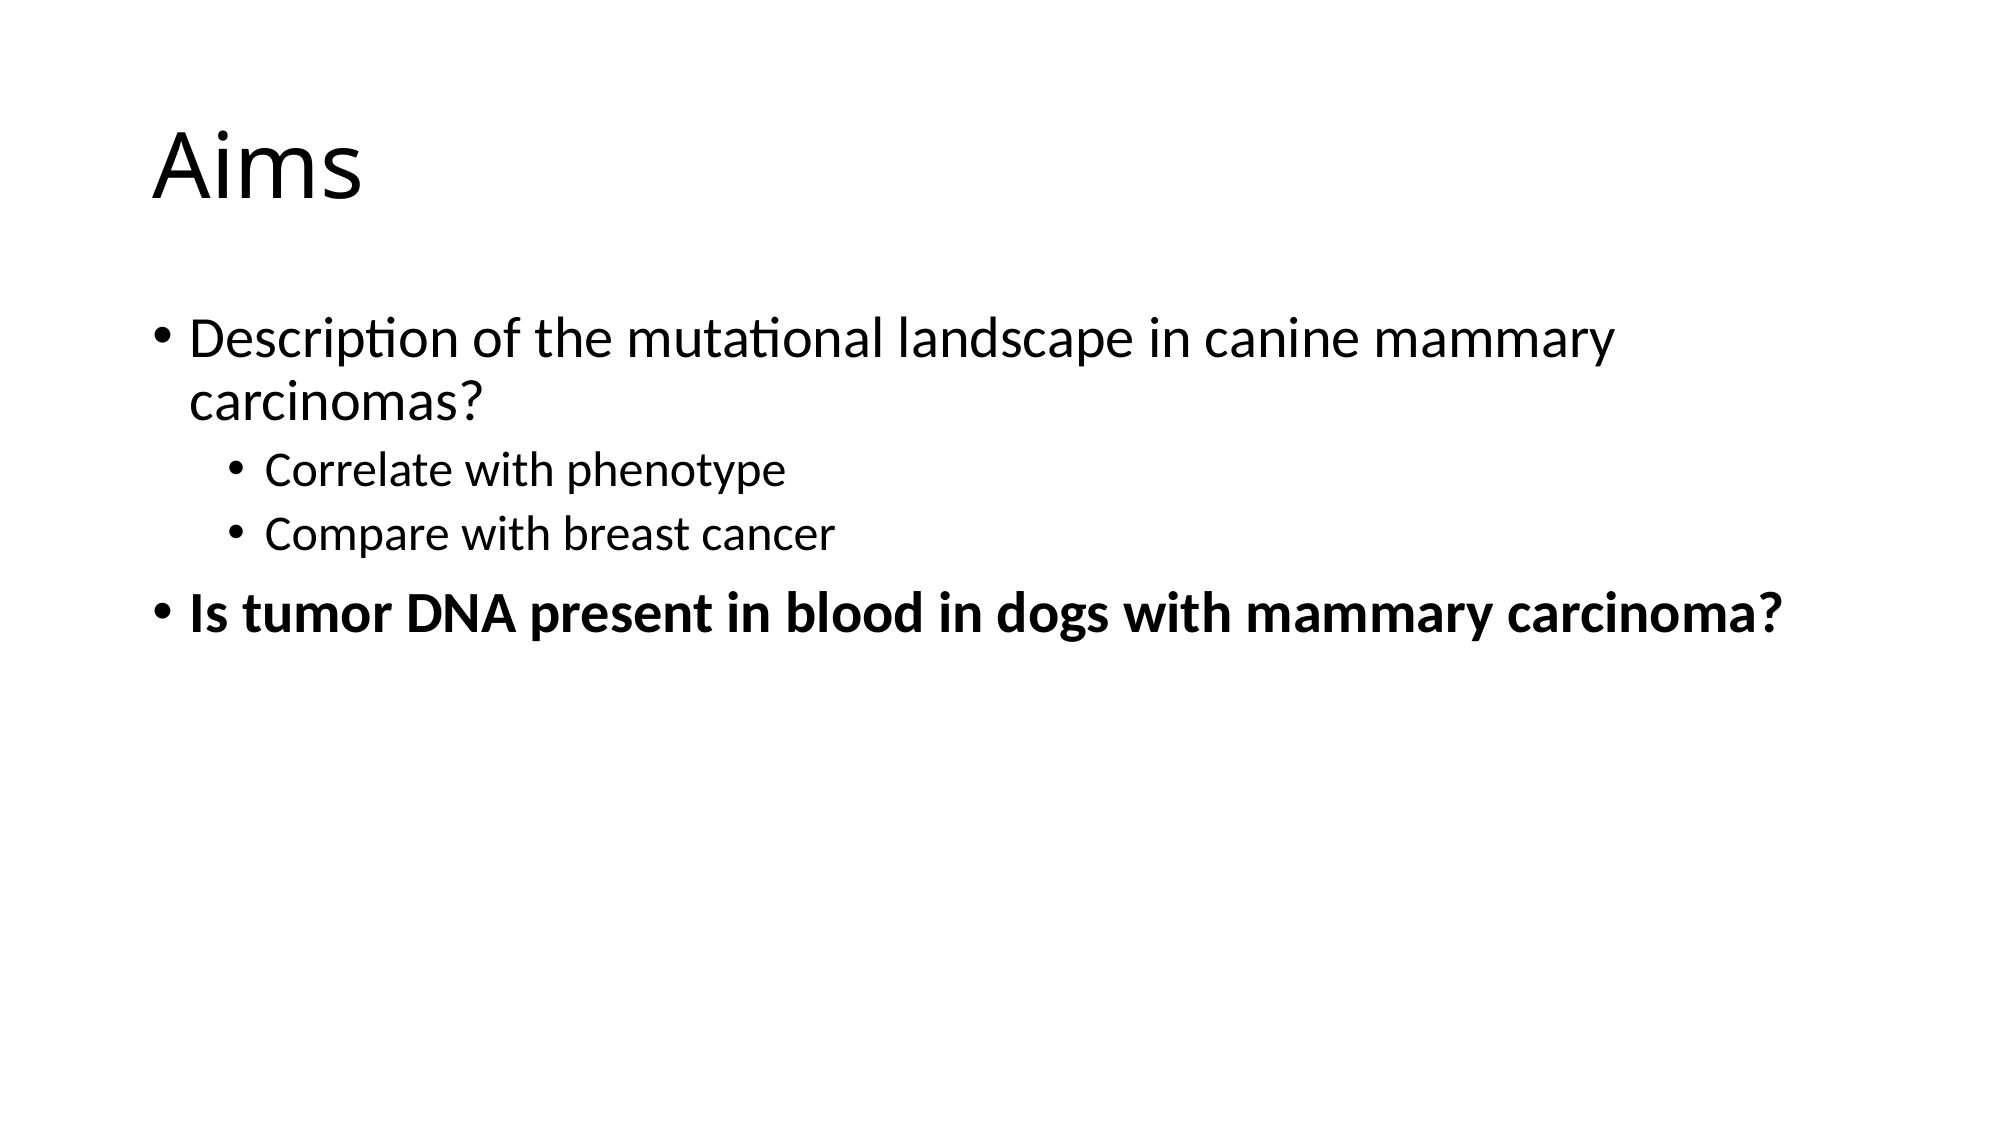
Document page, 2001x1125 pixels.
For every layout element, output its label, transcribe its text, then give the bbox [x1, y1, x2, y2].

title Aims [137, 59, 1863, 278]
list Description of the mutational landscape in canine mammary carcinomas? Correlate with phenotype Compare with breast cancer Is tumor DNA present in blood in dogs with mammary carcinoma? [137, 299, 1863, 1014]
